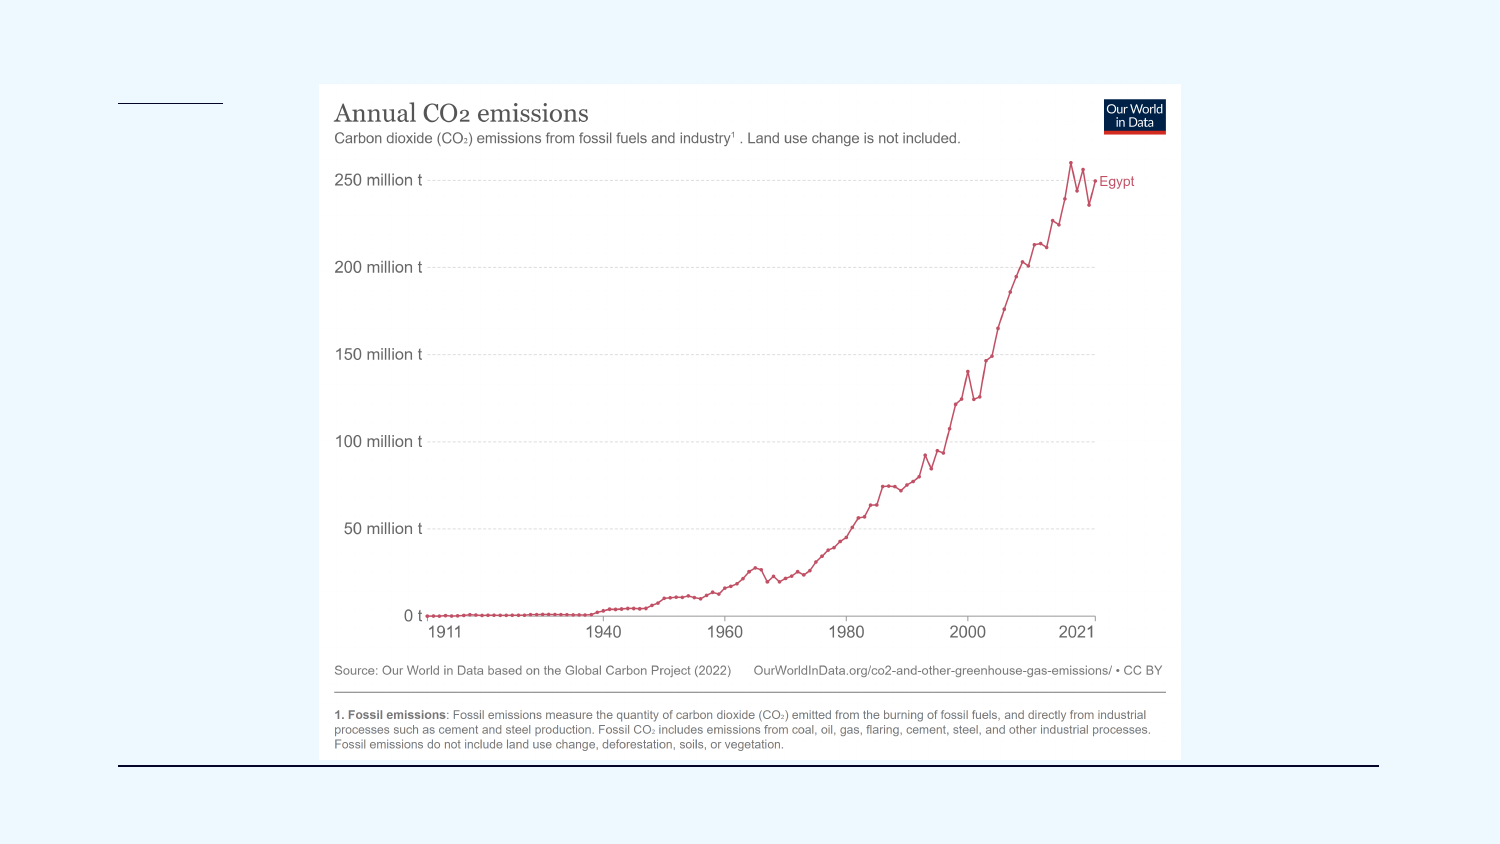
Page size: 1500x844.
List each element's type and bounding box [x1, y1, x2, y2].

picture [319, 83, 1181, 760]
